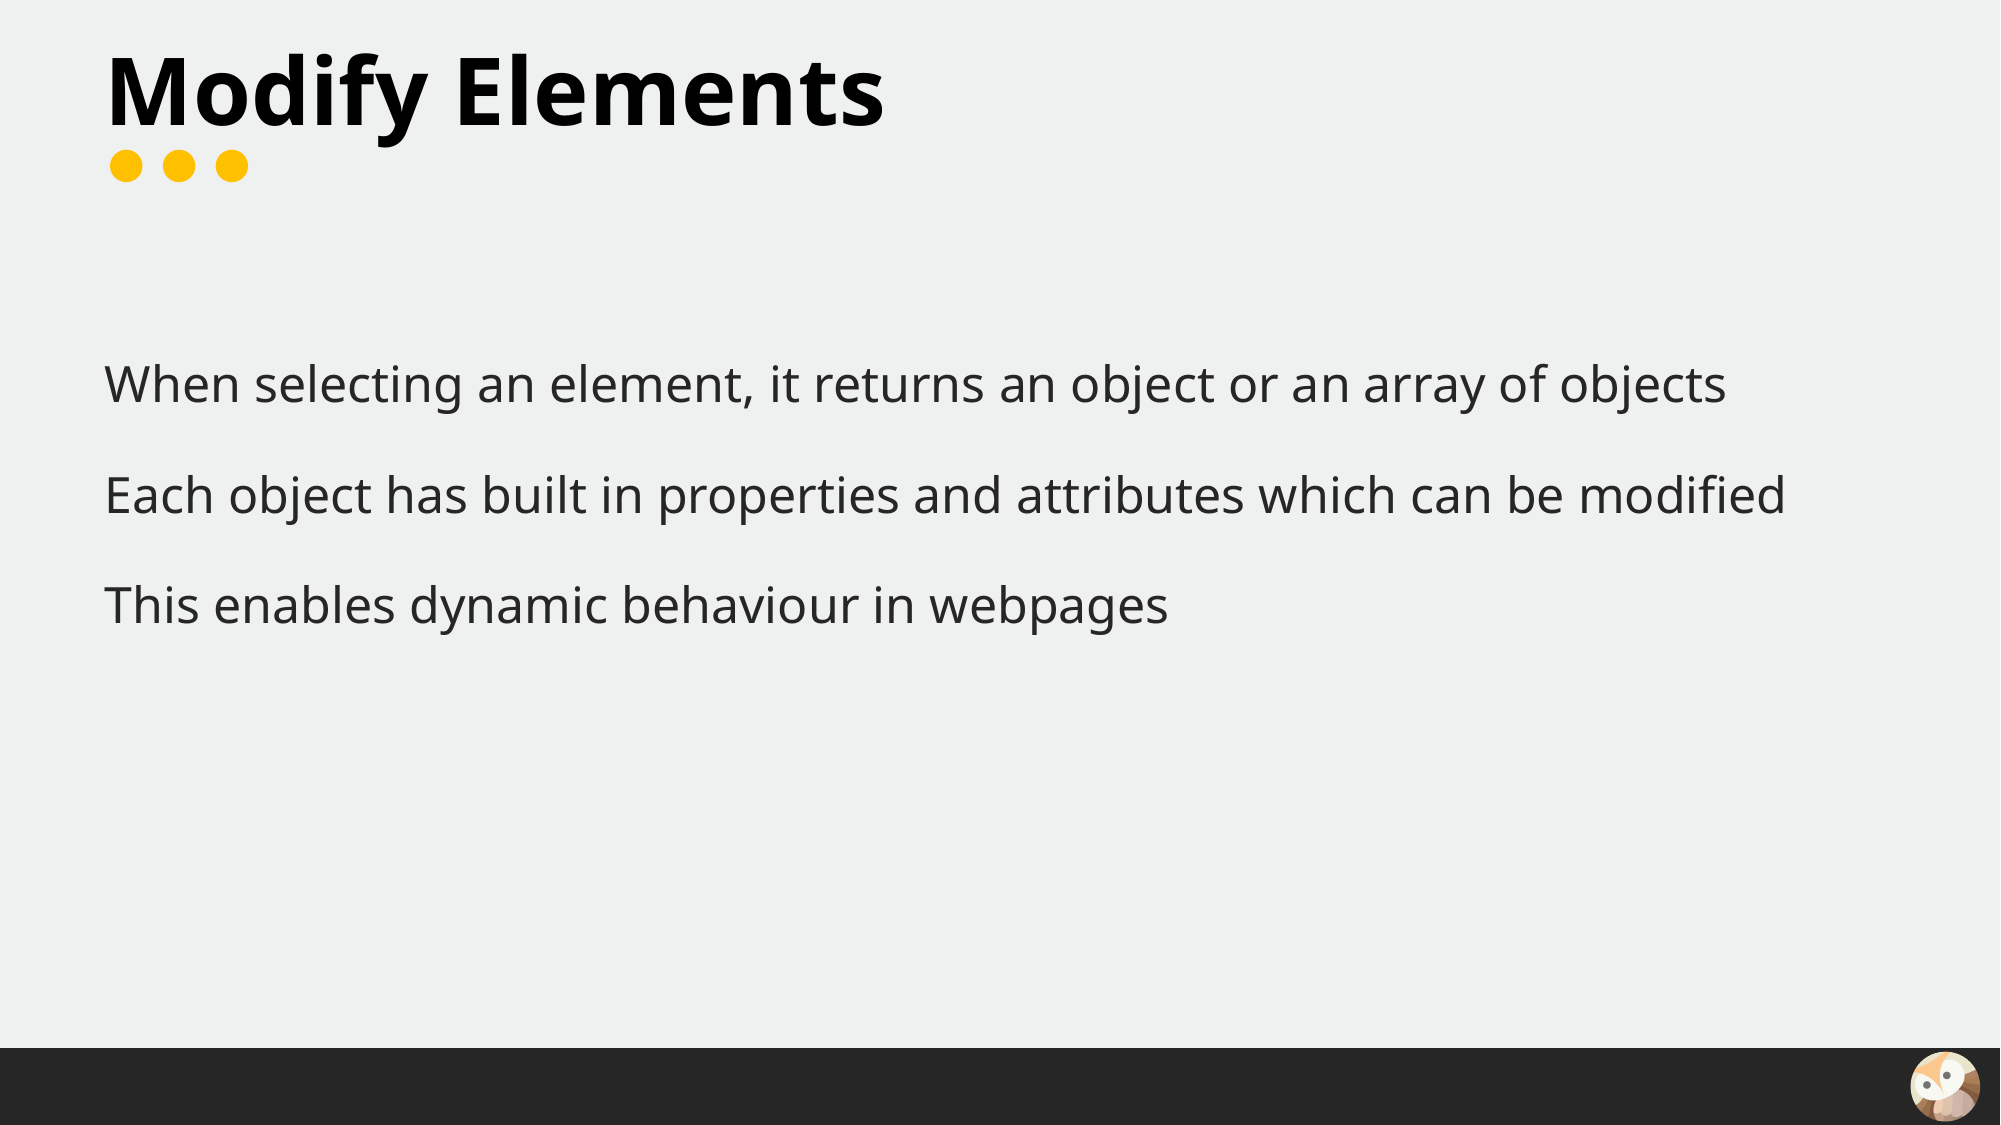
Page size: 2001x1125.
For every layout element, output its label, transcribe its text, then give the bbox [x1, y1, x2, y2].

picture [1910, 1051, 1981, 1122]
list When selecting an element, it returns an object or an array of objects Each object has built in properties and attributes which can be modified This enables dynamic behaviour in webpages [89, 314, 1911, 1014]
title Modify Elements [89, 40, 1911, 150]
